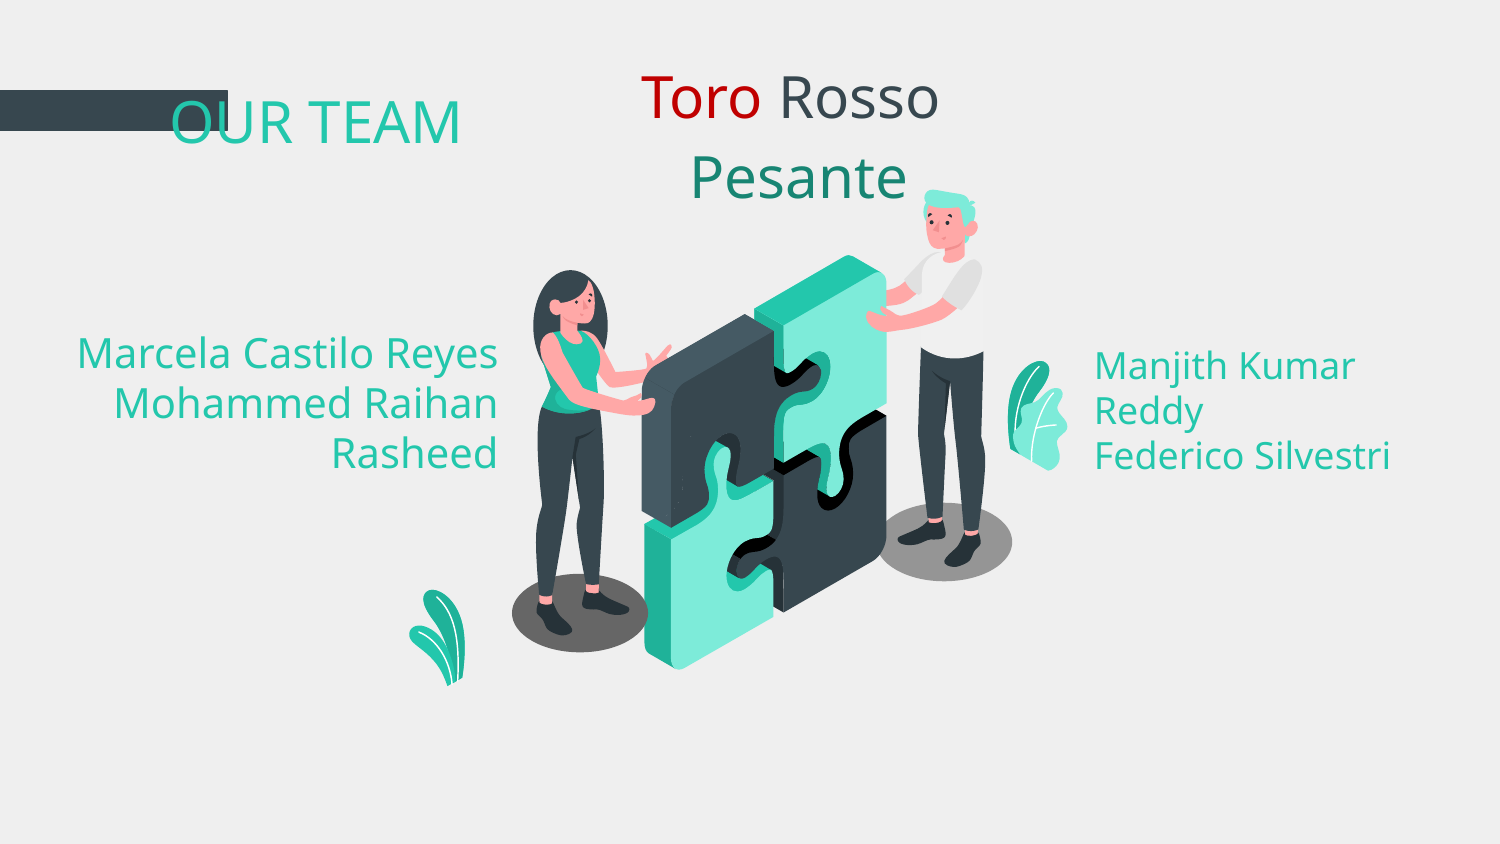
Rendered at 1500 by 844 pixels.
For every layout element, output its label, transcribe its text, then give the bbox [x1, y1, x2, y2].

text_box Marcela Castilo Reyes Mohammed Raihan Rasheed [0, 397, 400, 492]
text_box Toro Rosso Pesante [486, 34, 1112, 118]
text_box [406, 189, 1068, 687]
text_box Manjith Kumar Reddy Federico Silvestri [1079, 397, 1489, 492]
title OUR TEAM [154, 60, 780, 143]
